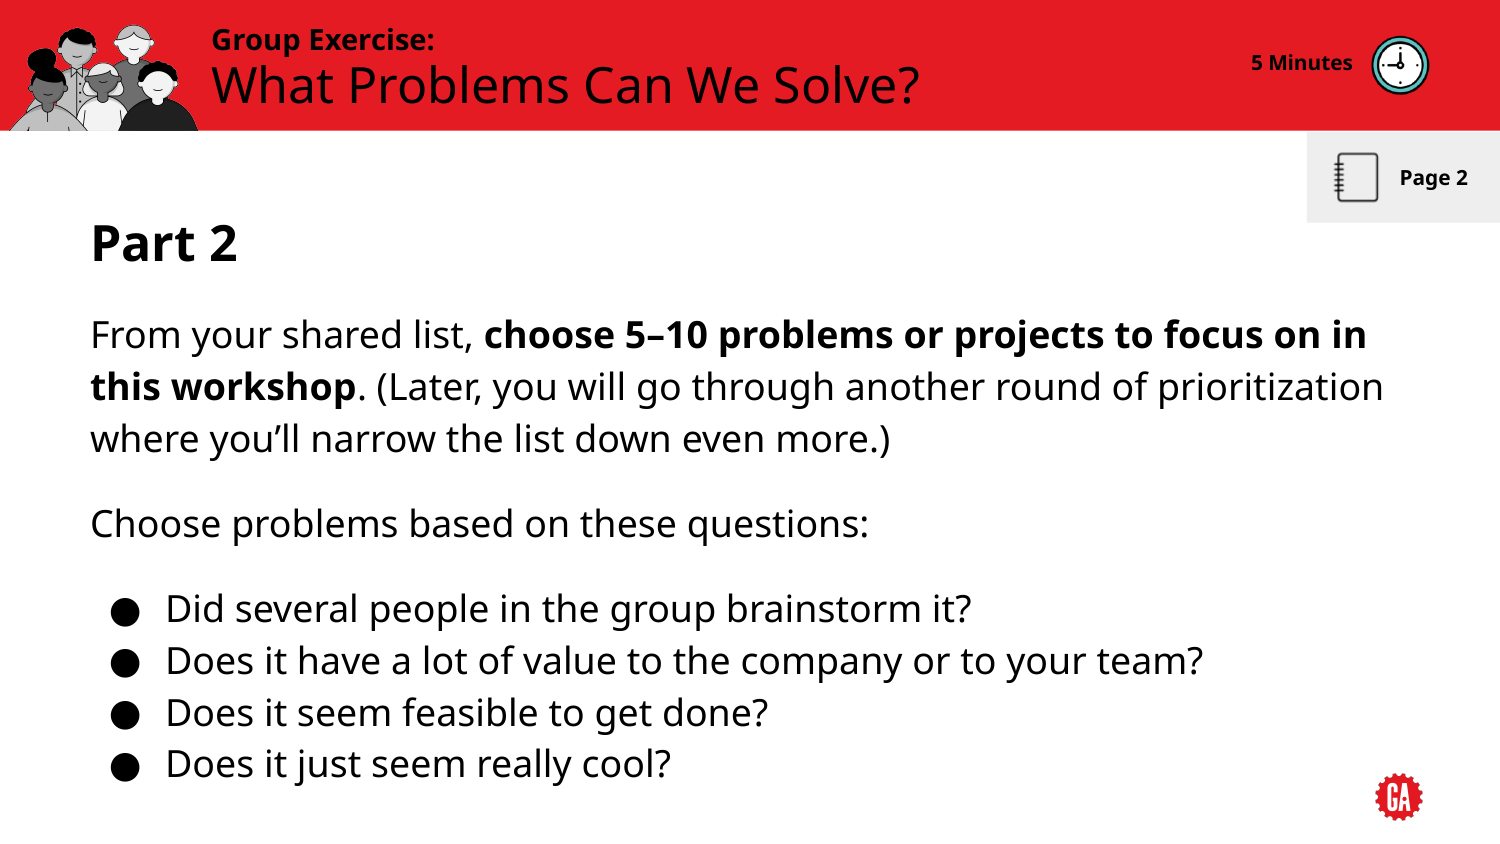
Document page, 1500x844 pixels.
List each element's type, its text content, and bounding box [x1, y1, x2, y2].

list Part 2 From your shared list, choose 5–10 problems or projects to focus on in this workshop. (Later, you will go through another round of prioritization where you’ll narrow the list down even more.) Choose problems based on these questions: Did several people in the group brainstorm it? Does it have a lot of value to the company or to your team? Does it seem feasible to get done? Does it just seem really cool? [75, 187, 1425, 774]
picture [8, 22, 199, 131]
subtitle 5 Minutes [1148, 34, 1369, 89]
title What Problems Can We Solve? [196, 38, 1018, 115]
picture [1373, 774, 1425, 823]
text_box Page 2 [1384, 133, 1500, 221]
picture [1368, 32, 1433, 98]
picture [1329, 150, 1385, 205]
text_box [1306, 131, 1500, 223]
